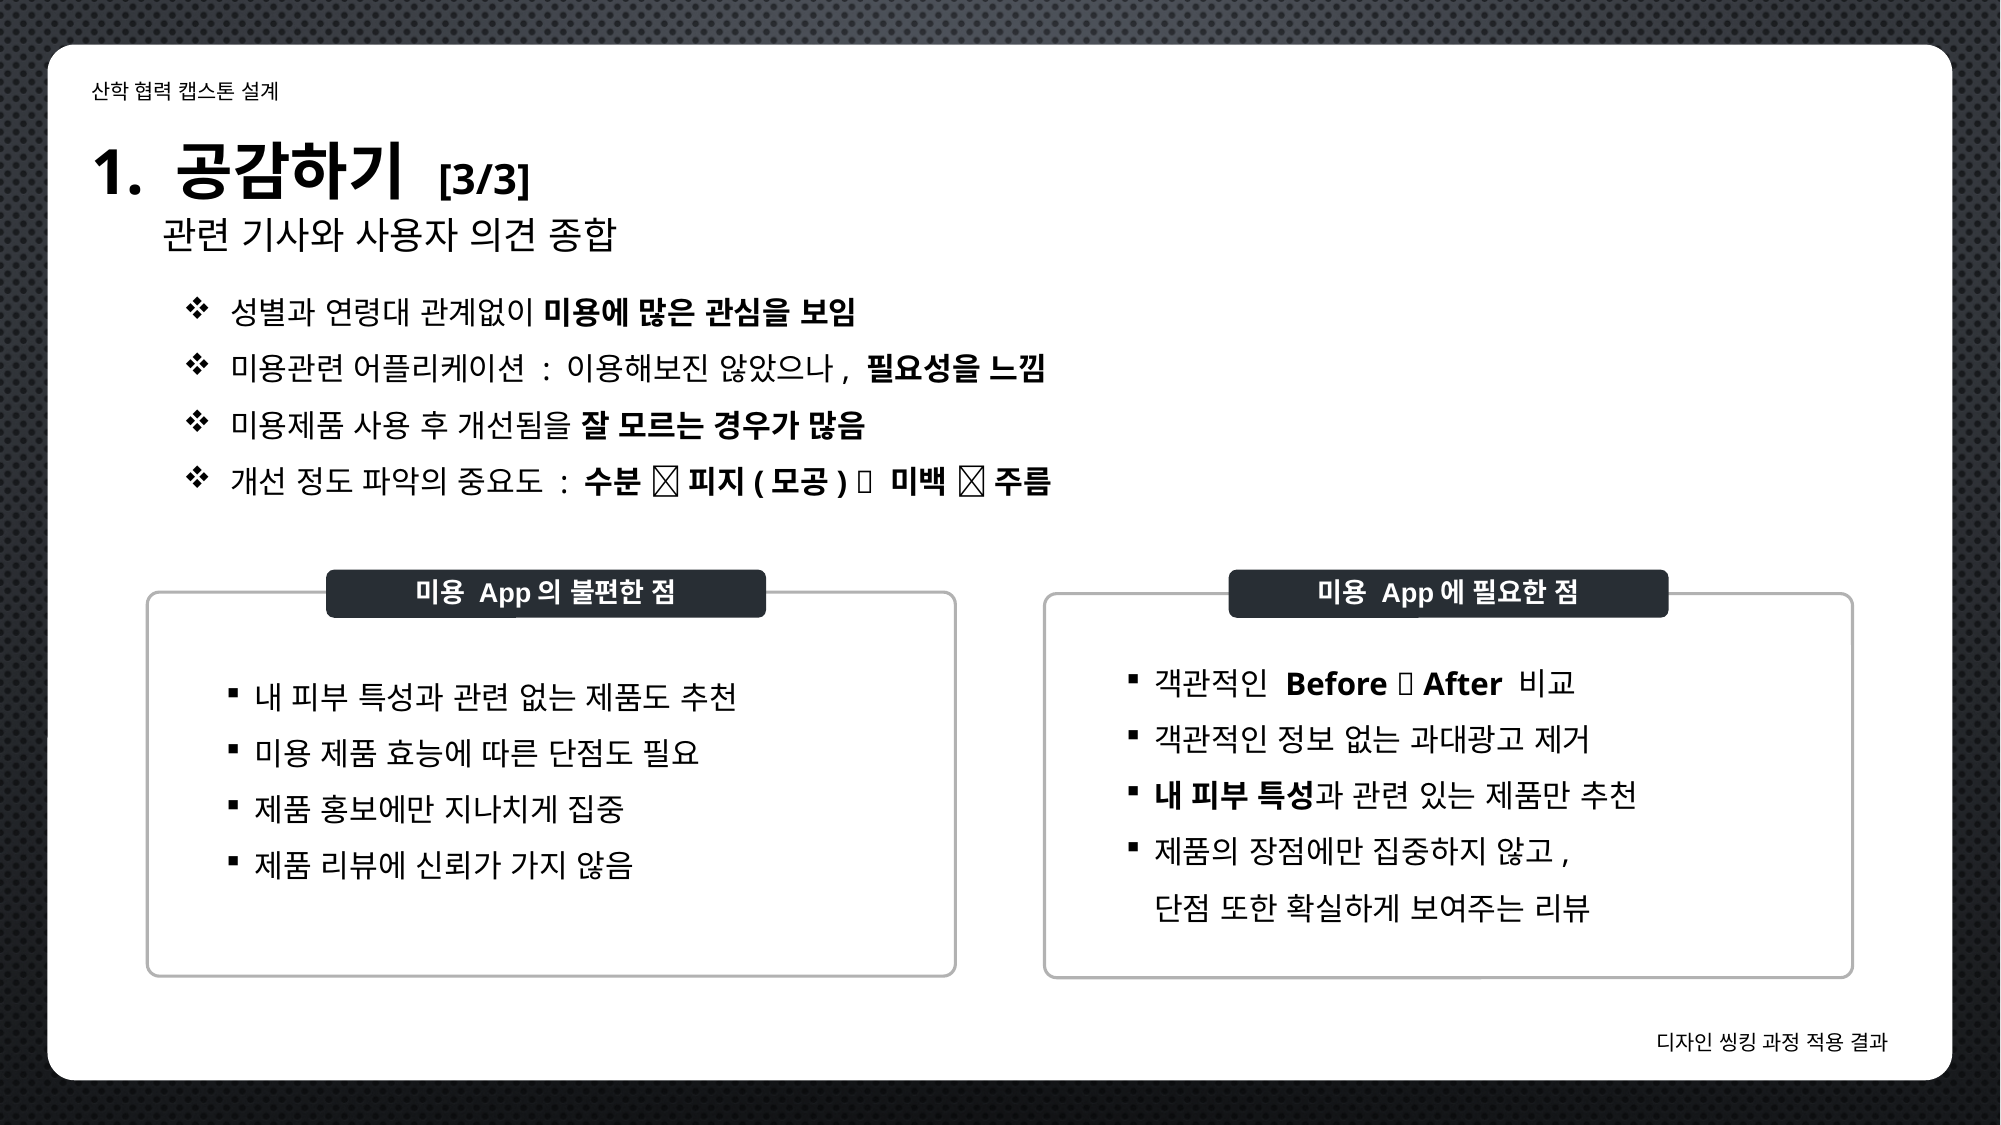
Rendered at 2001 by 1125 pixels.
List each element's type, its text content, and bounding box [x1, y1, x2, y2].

text_box 객관적인 Before  After 비교 객관적인 정보 없는 과대광고 제거 내 피부 특성과 관련 있는 제품만 추천 제품의 장점에만 집중하지 않고, 단점 또한 확실하게 보여주는 리뷰 [1111, 638, 1805, 934]
text_box 미용 App에 필요한 점 [1228, 569, 1669, 618]
text_box 산학 협력 캡스톤 설계 [76, 71, 565, 112]
text_box 관련 기사와 사용자 의견 종합 [147, 205, 1924, 265]
text_box 성별과 연령대 관계없이 미용에 많은 관심을 보임 미용관련 어플리케이션 : 이용해보진 않았으나, 필요성을 느낌 미용제품 사용 후 개선됨을 잘 모르는 경우가 많음 개선 정도 파악의 중요도 : 수분  피지(모공)  미백  주름 [168, 267, 1778, 563]
text_box [45, 42, 1954, 1082]
text_box [147, 592, 956, 977]
text_box 1. 공감하기 [3/3] [76, 124, 1805, 215]
text_box [1044, 593, 1853, 978]
text_box 디자인 씽킹 과정 적용 결과 [1641, 1022, 2000, 1063]
text_box 미용 App의 불편한 점 [326, 569, 767, 618]
text_box 내 피부 특성과 관련 없는 제품도 추천 미용 제품 효능에 따른 단점도 필요 제품 홍보에만 지나치게 집중 제품 리뷰에 신뢰가 가지 않음 [211, 651, 885, 892]
